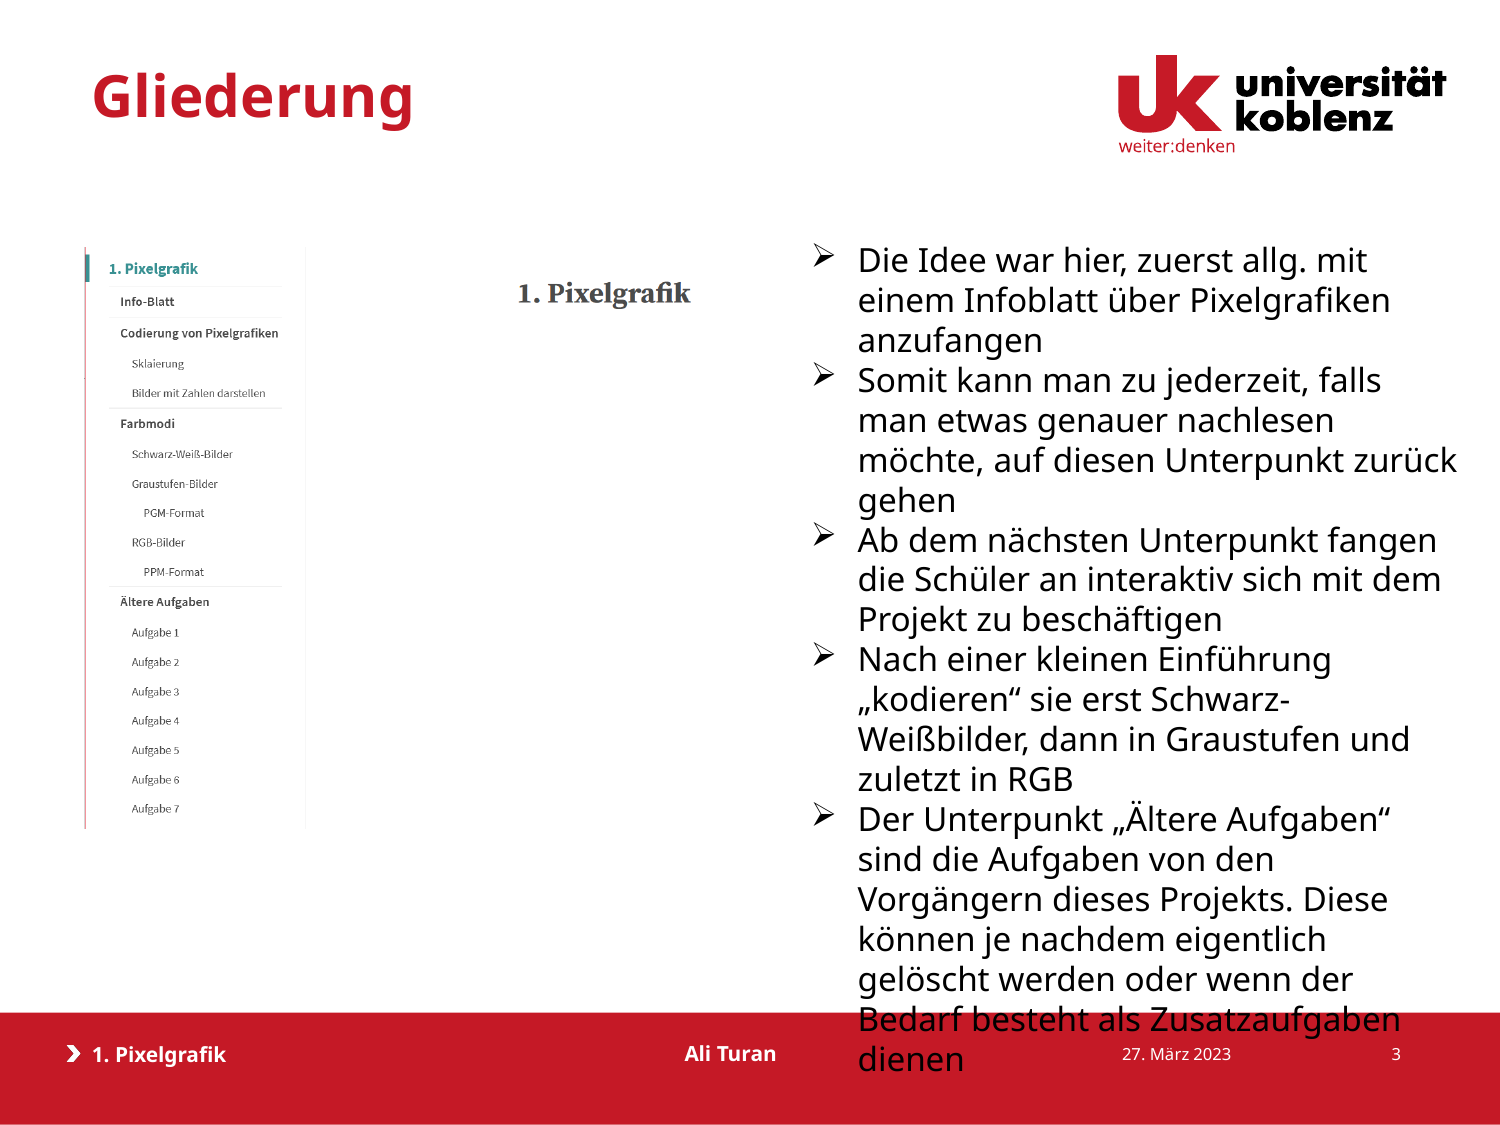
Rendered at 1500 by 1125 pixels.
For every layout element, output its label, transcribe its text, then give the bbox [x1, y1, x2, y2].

title Gliederung [77, 59, 1371, 238]
text_box Die Idee war hier, zuerst allg. mit einem Infoblatt über Pixelgrafiken anzufangen Somit kann man zu jederzeit, falls man etwas genauer nachlesen möchte, auf diesen Unterpunkt zurück gehen Ab dem nächsten Unterpunkt fangen die Schüler an interaktiv sich mit dem Projekt zu beschäftigen Nach einer kleinen Einführung „kodieren“ sie erst Schwarz-Weißbilder, dann in Graustufen und zuletzt in RGB Der Unterpunkt „Ältere Aufgaben“ sind die Aufgaben von den Vorgängern dieses Projekts. Diese können je nachdem eigentlich gelöscht werden oder wenn der Bedarf besteht als Zusatzaufgaben dienen [796, 231, 1477, 1125]
picture [84, 247, 764, 829]
